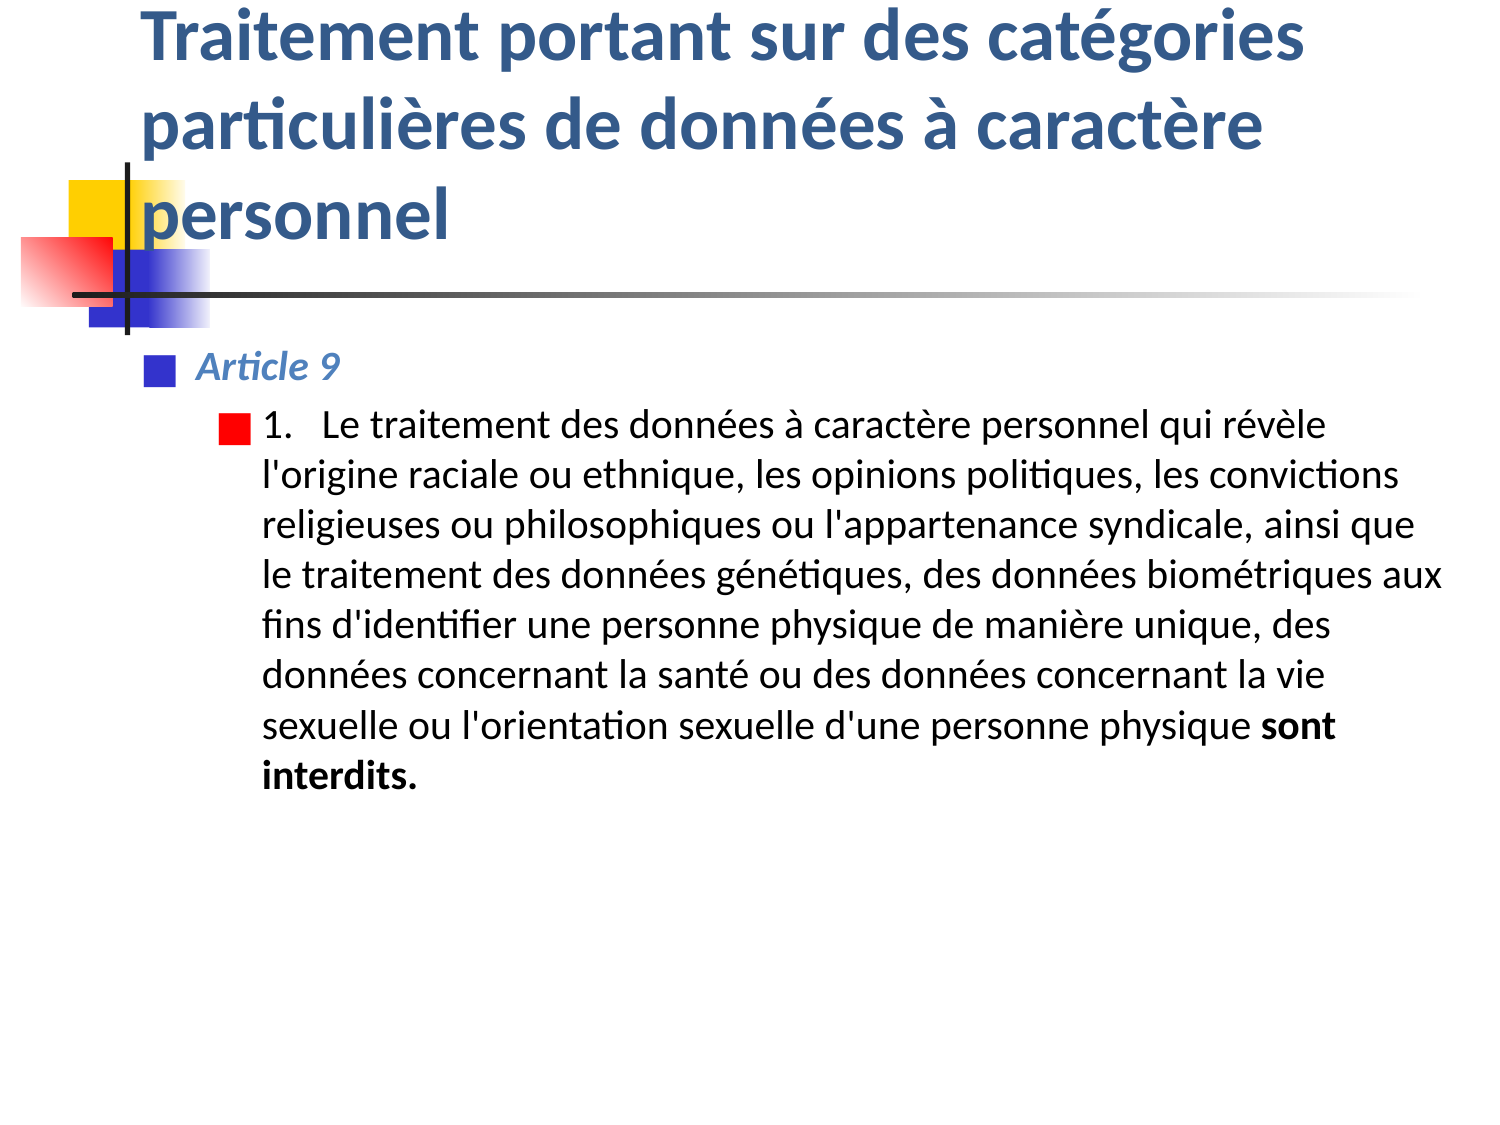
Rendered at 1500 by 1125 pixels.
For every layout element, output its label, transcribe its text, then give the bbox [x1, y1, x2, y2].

list Article 9 1. Le traitement des données à caractère personnel qui révèle l'origine raciale ou ethnique, les opinions politiques, les convictions religieuses ou philosophiques ou l'appartenance syndicale, ainsi que le traitement des données génétiques, des données biométriques aux fins d'identifier une personne physique de manière unique, des données concernant la santé ou des données concernant la vie sexuelle ou l'orientation sexuelle d'une personne physique sont interdits. [125, 331, 1469, 1006]
title Traitement portant sur des catégories particulières de données à caractère personnel [125, 75, 1443, 263]
